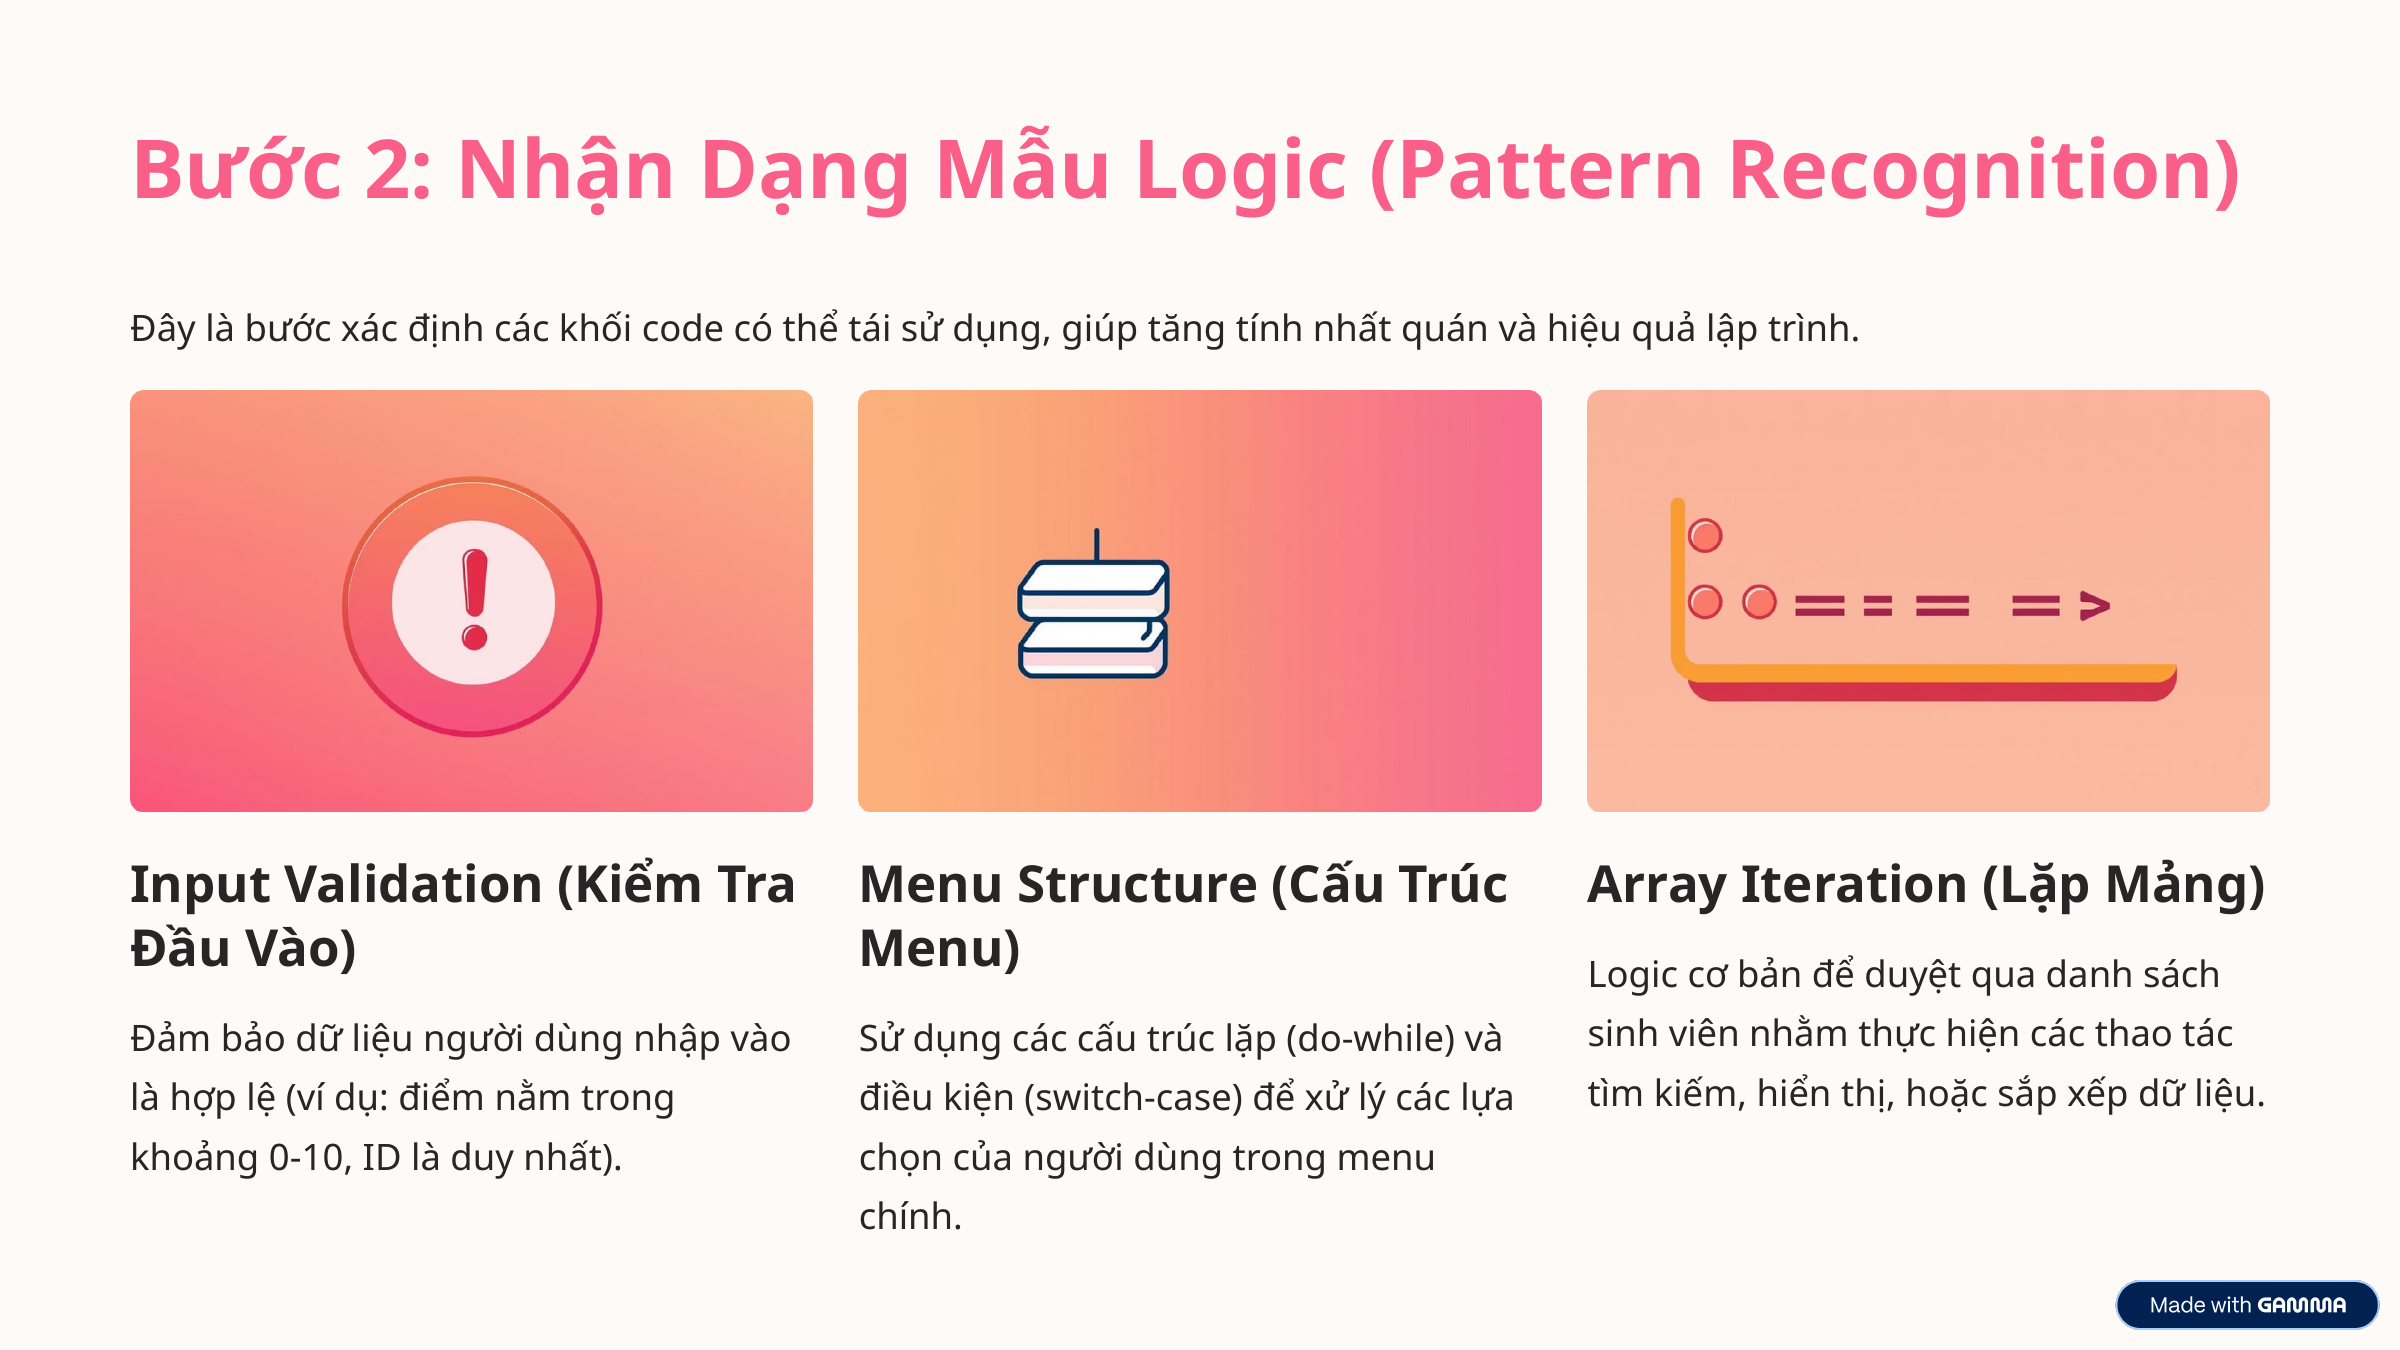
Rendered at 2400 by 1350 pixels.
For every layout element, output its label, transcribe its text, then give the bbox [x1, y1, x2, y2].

text_box Đảm bảo dữ liệu người dùng nhập vào là hợp lệ (ví dụ: điểm nằm trong khoảng 0-10, ID là duy nhất). [130, 999, 813, 1178]
text_box Logic cơ bản để duyệt qua danh sách sinh viên nhằm thực hiện các thao tác tìm kiếm, hiển thị, hoặc sắp xếp dữ liệu. [1587, 935, 2270, 1174]
picture [858, 390, 1542, 813]
text_box Input Validation (Kiểm Tra Đầu Vào) [130, 849, 813, 978]
text_box Array Iteration (Lặp Mảng) [1587, 849, 2214, 914]
picture [130, 390, 813, 813]
text_box Đây là bước xác định các khối code có thể tái sử dụng, giúp tăng tính nhất quán và hiệu quả lập trình. [130, 289, 2270, 349]
text_box Sử dụng các cấu trúc lặp (do-while) và điều kiện (switch-case) để xử lý các lựa chọn của người dùng trong menu chính. [858, 999, 1541, 1238]
picture [2106, 1271, 2389, 1339]
picture [1587, 390, 2270, 813]
text_box Menu Structure (Cấu Trúc Menu) [858, 849, 1541, 978]
text_box Bước 2: Nhận Dạng Mẫu Logic (Pattern Recognition) [130, 112, 2069, 215]
